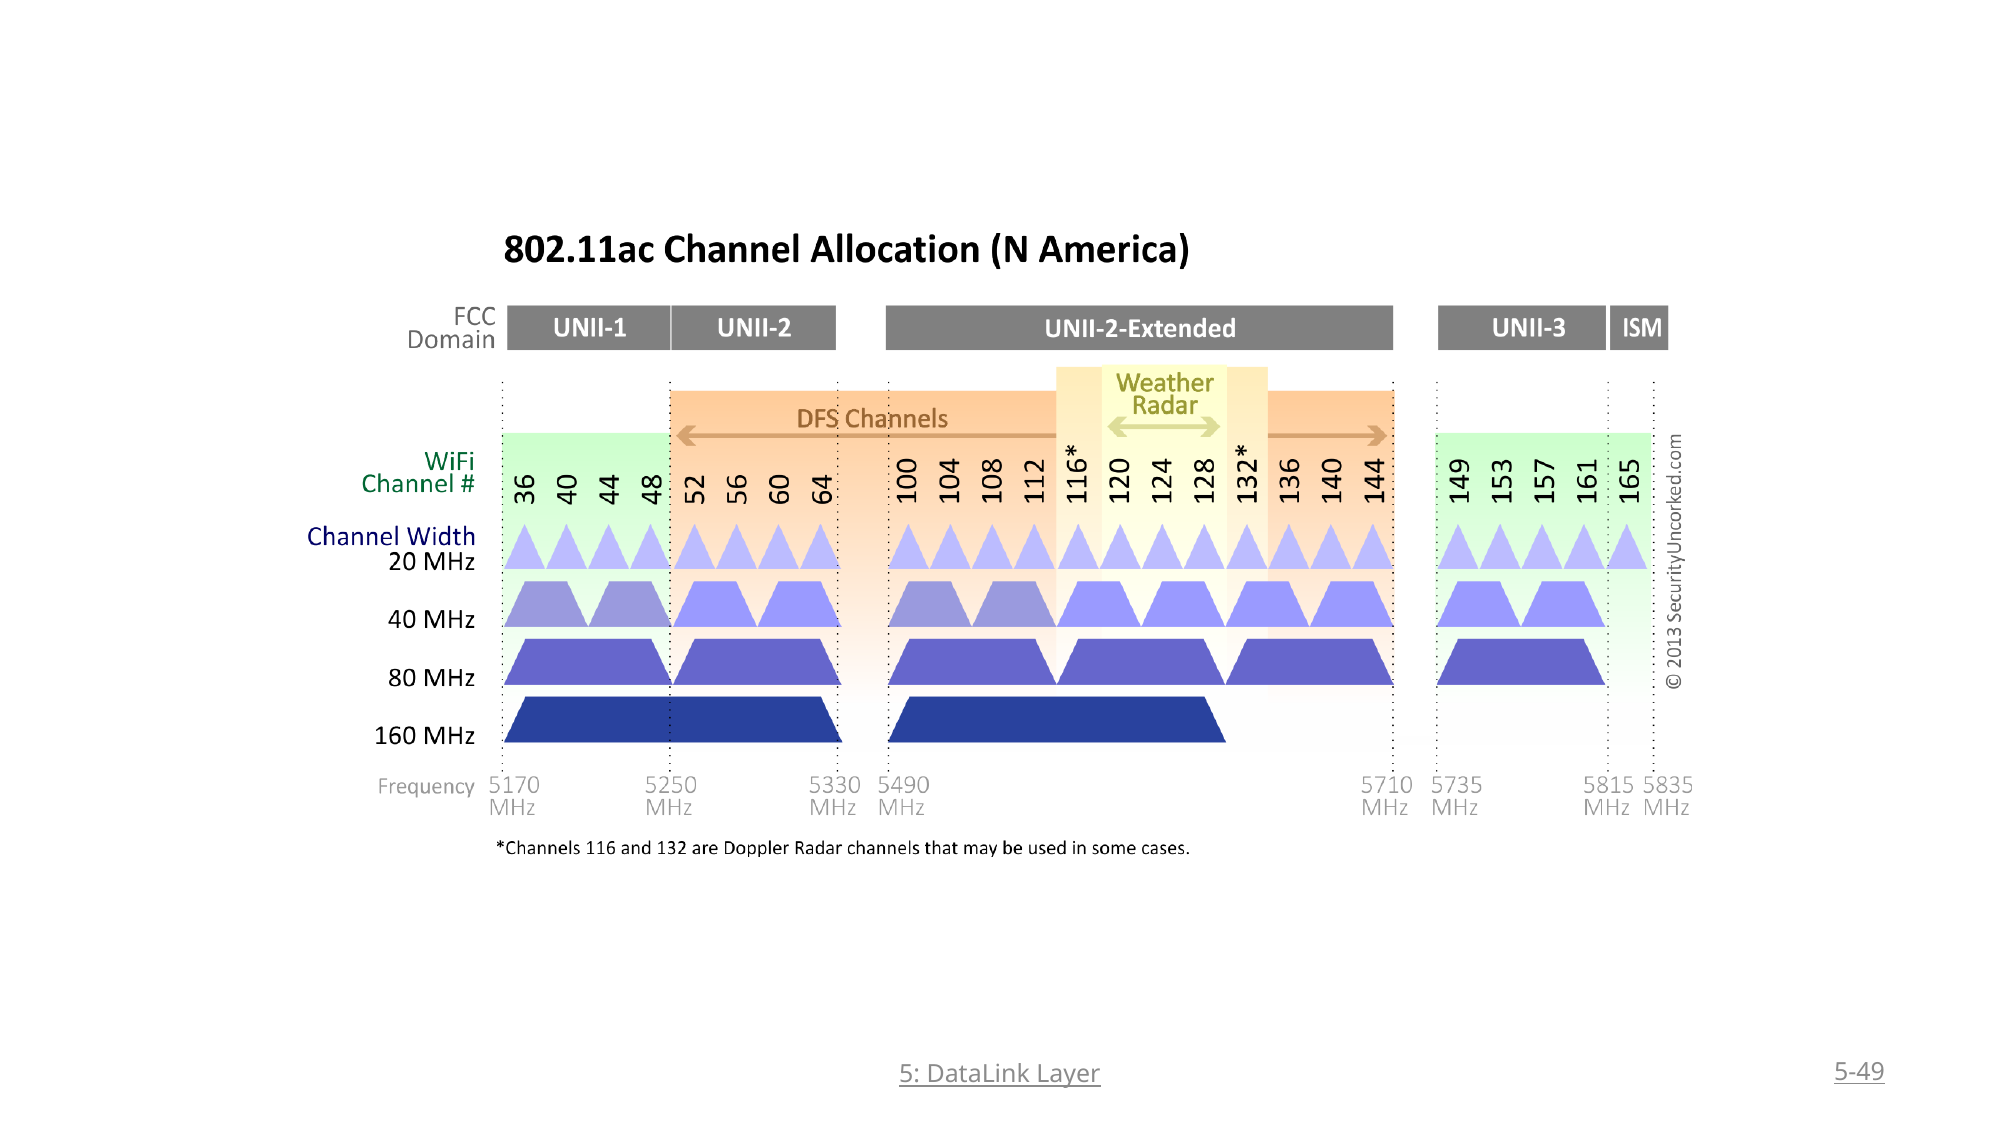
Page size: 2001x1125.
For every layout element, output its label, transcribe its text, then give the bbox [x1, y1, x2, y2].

picture [307, 233, 1692, 857]
footer 5: DataLink Layer [683, 1042, 1317, 1103]
slide_number 5-49 [1433, 1042, 1900, 1103]
